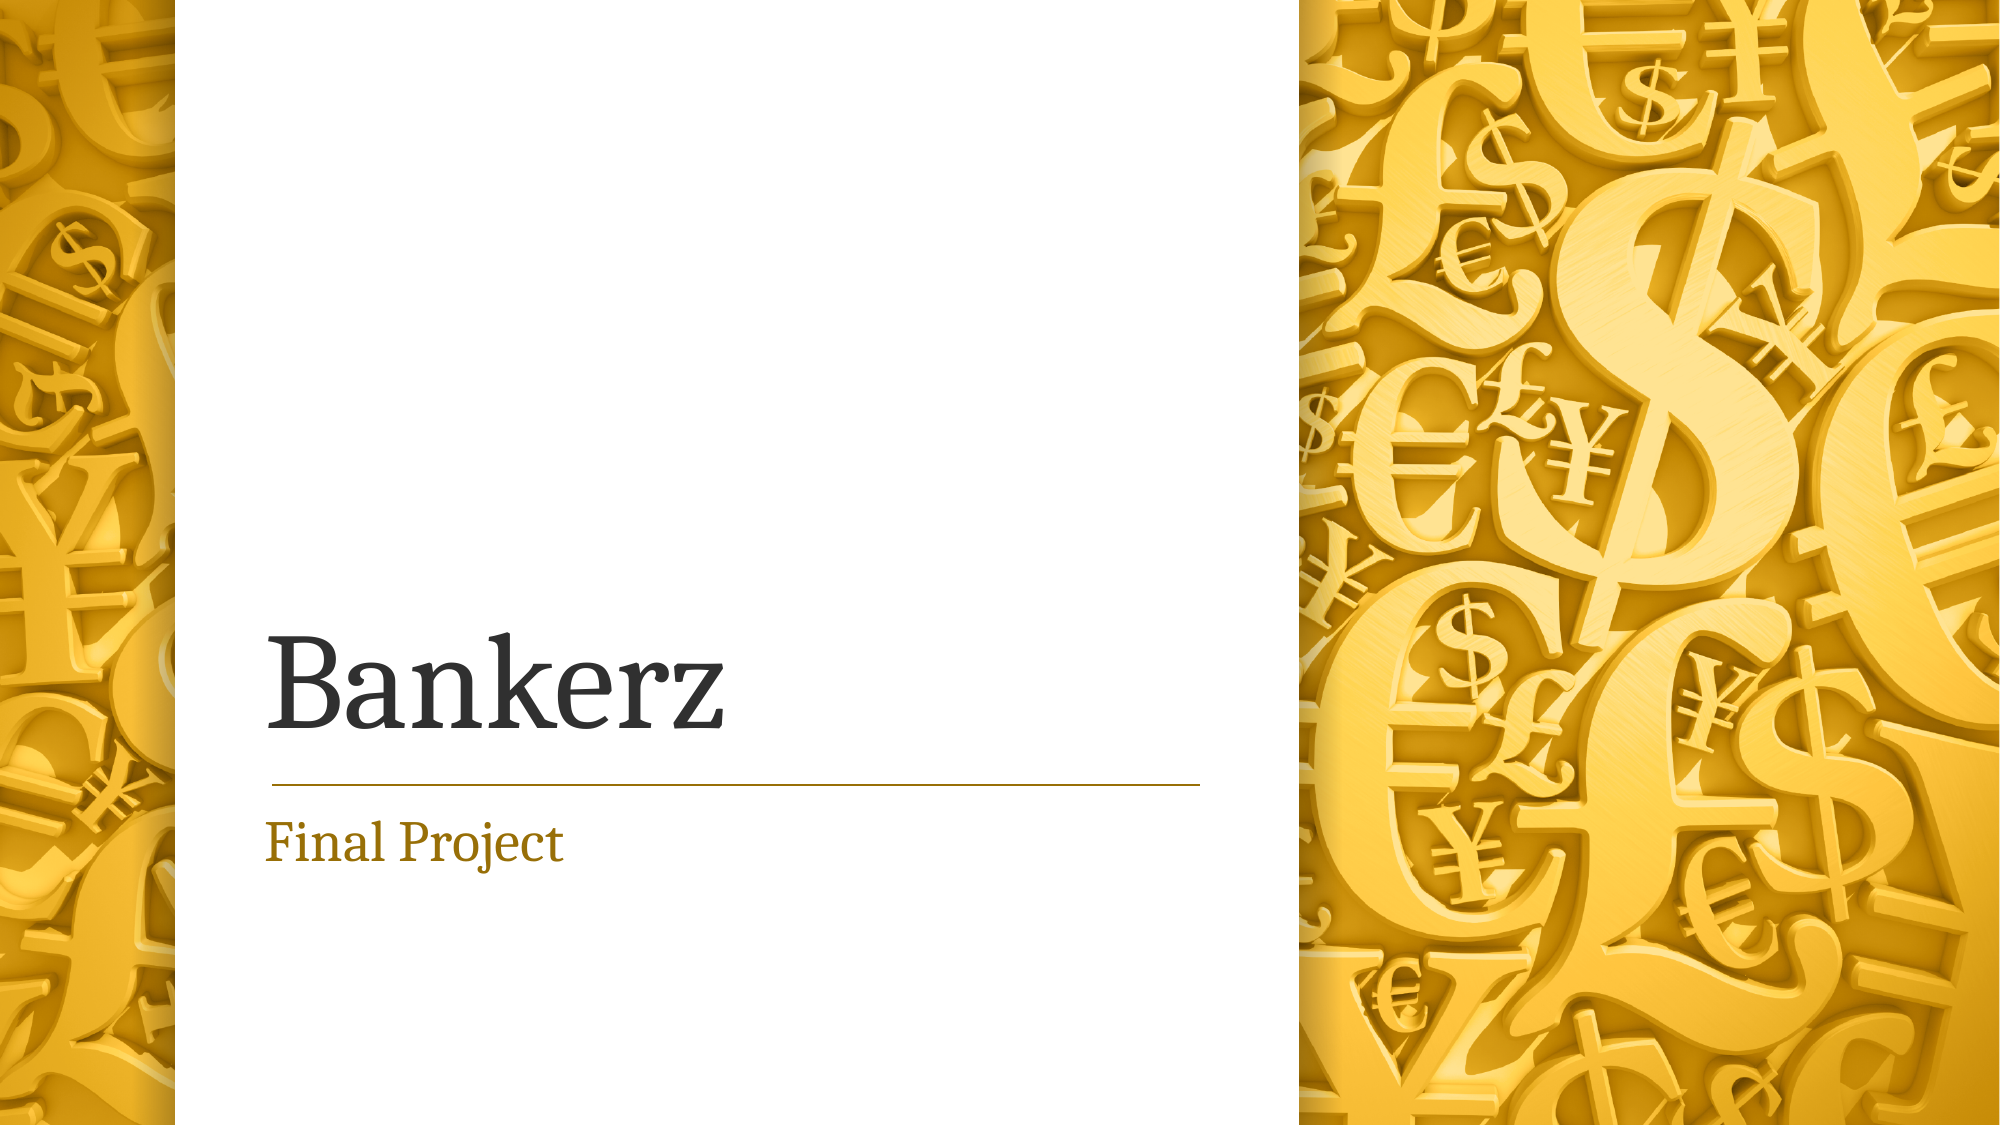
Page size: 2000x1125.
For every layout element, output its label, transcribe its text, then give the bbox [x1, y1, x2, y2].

picture [0, 0, 175, 1125]
subtitle Final Project [249, 803, 1225, 1012]
picture [1299, 0, 2000, 1125]
title Bankerz [249, 262, 1225, 763]
